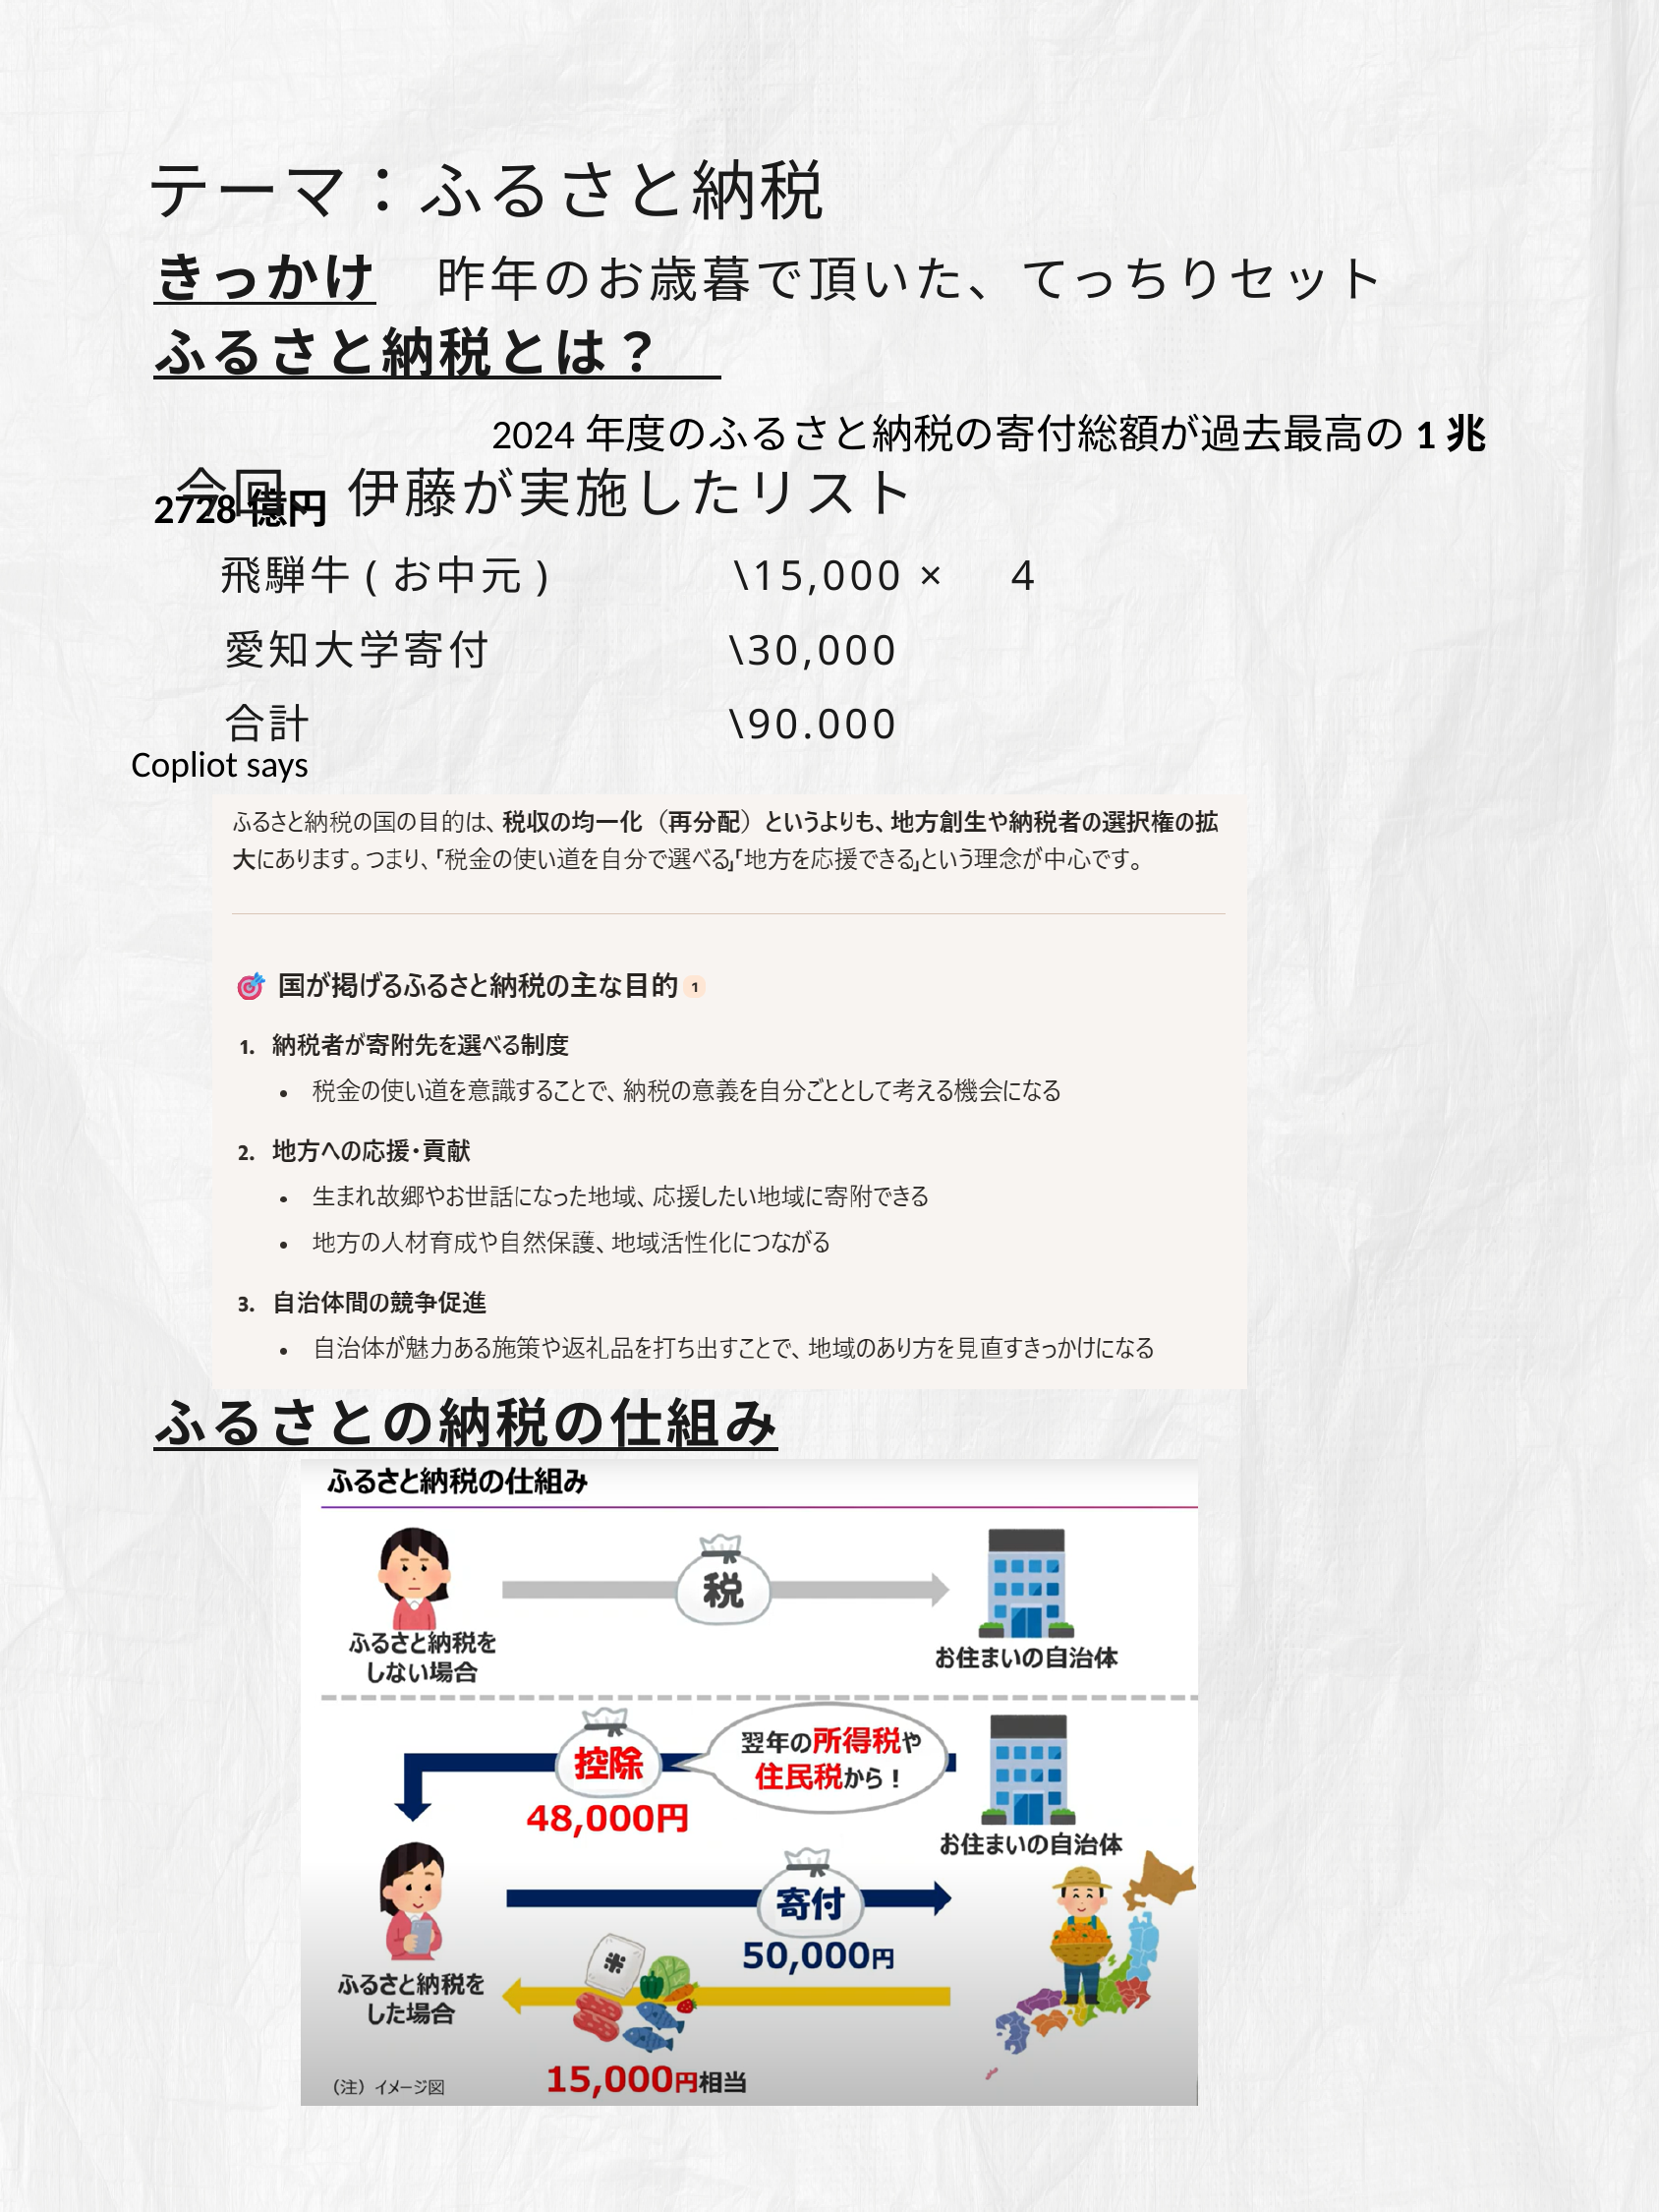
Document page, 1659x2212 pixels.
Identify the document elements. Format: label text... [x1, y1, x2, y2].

text_box きっかけ 昨年のお歳暮で頂いた、てっちりセット ふるさと納税とは？ 2024年度のふるさと納税の寄付総額が過去最高の1兆2728億円 [153, 233, 1579, 607]
text_box [0, 0, 1659, 2212]
text_box テーマ：ふるさと納税 [0, 76, 1174, 229]
picture [300, 1459, 1198, 2106]
text_box Copliot says [116, 732, 351, 792]
picture [212, 794, 1247, 1389]
text_box 今回、伊藤が実施したリスト 飛騨牛(お中元) \15,000 × 4 愛知大学寄付 \30,000 合計 \90.000 [175, 448, 1557, 748]
text_box ふるさとの納税の仕組み [153, 1378, 1579, 1454]
